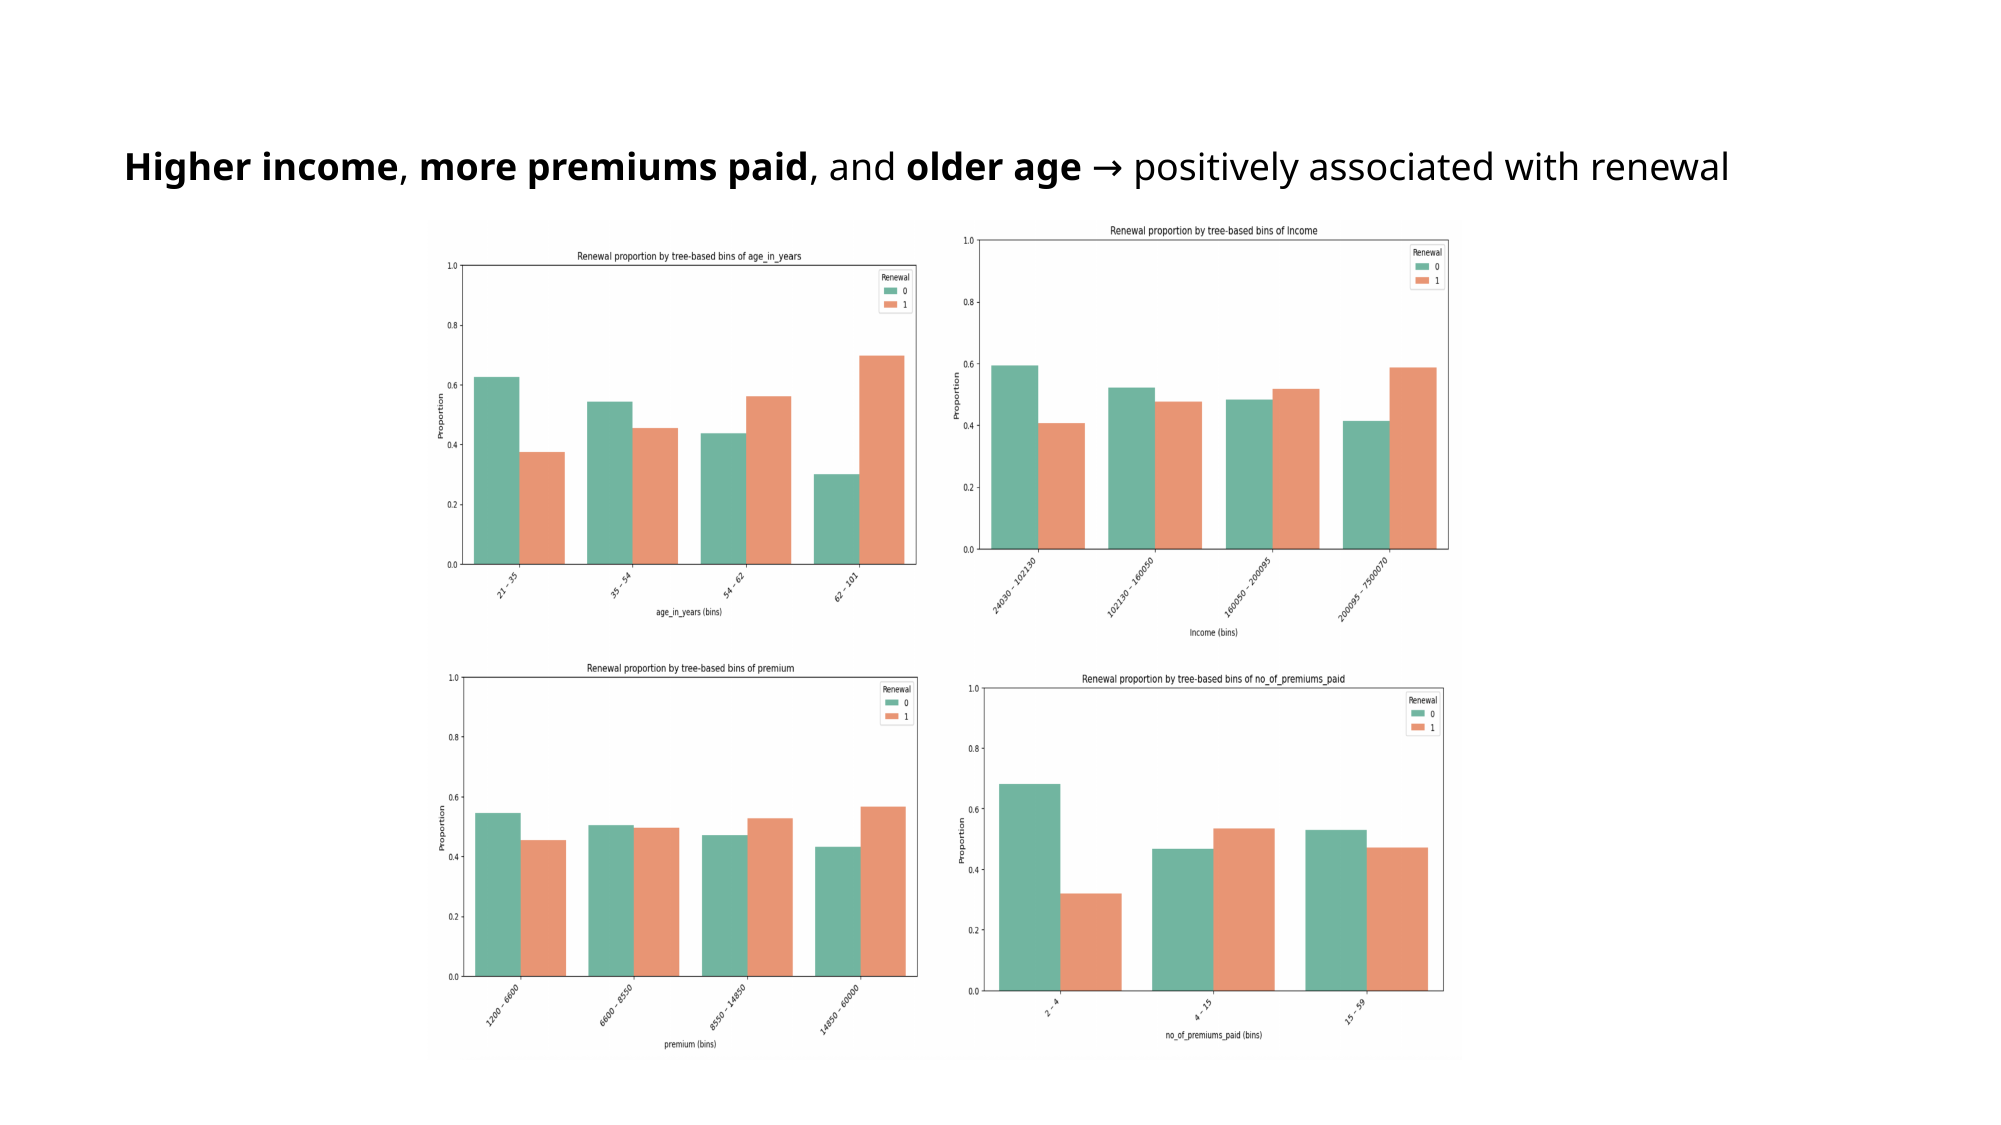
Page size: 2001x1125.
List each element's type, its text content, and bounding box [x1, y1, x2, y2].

text_box Higher income, more premiums paid, and older age → positively associated with renewal [108, 136, 1746, 196]
picture [427, 220, 1463, 1061]
